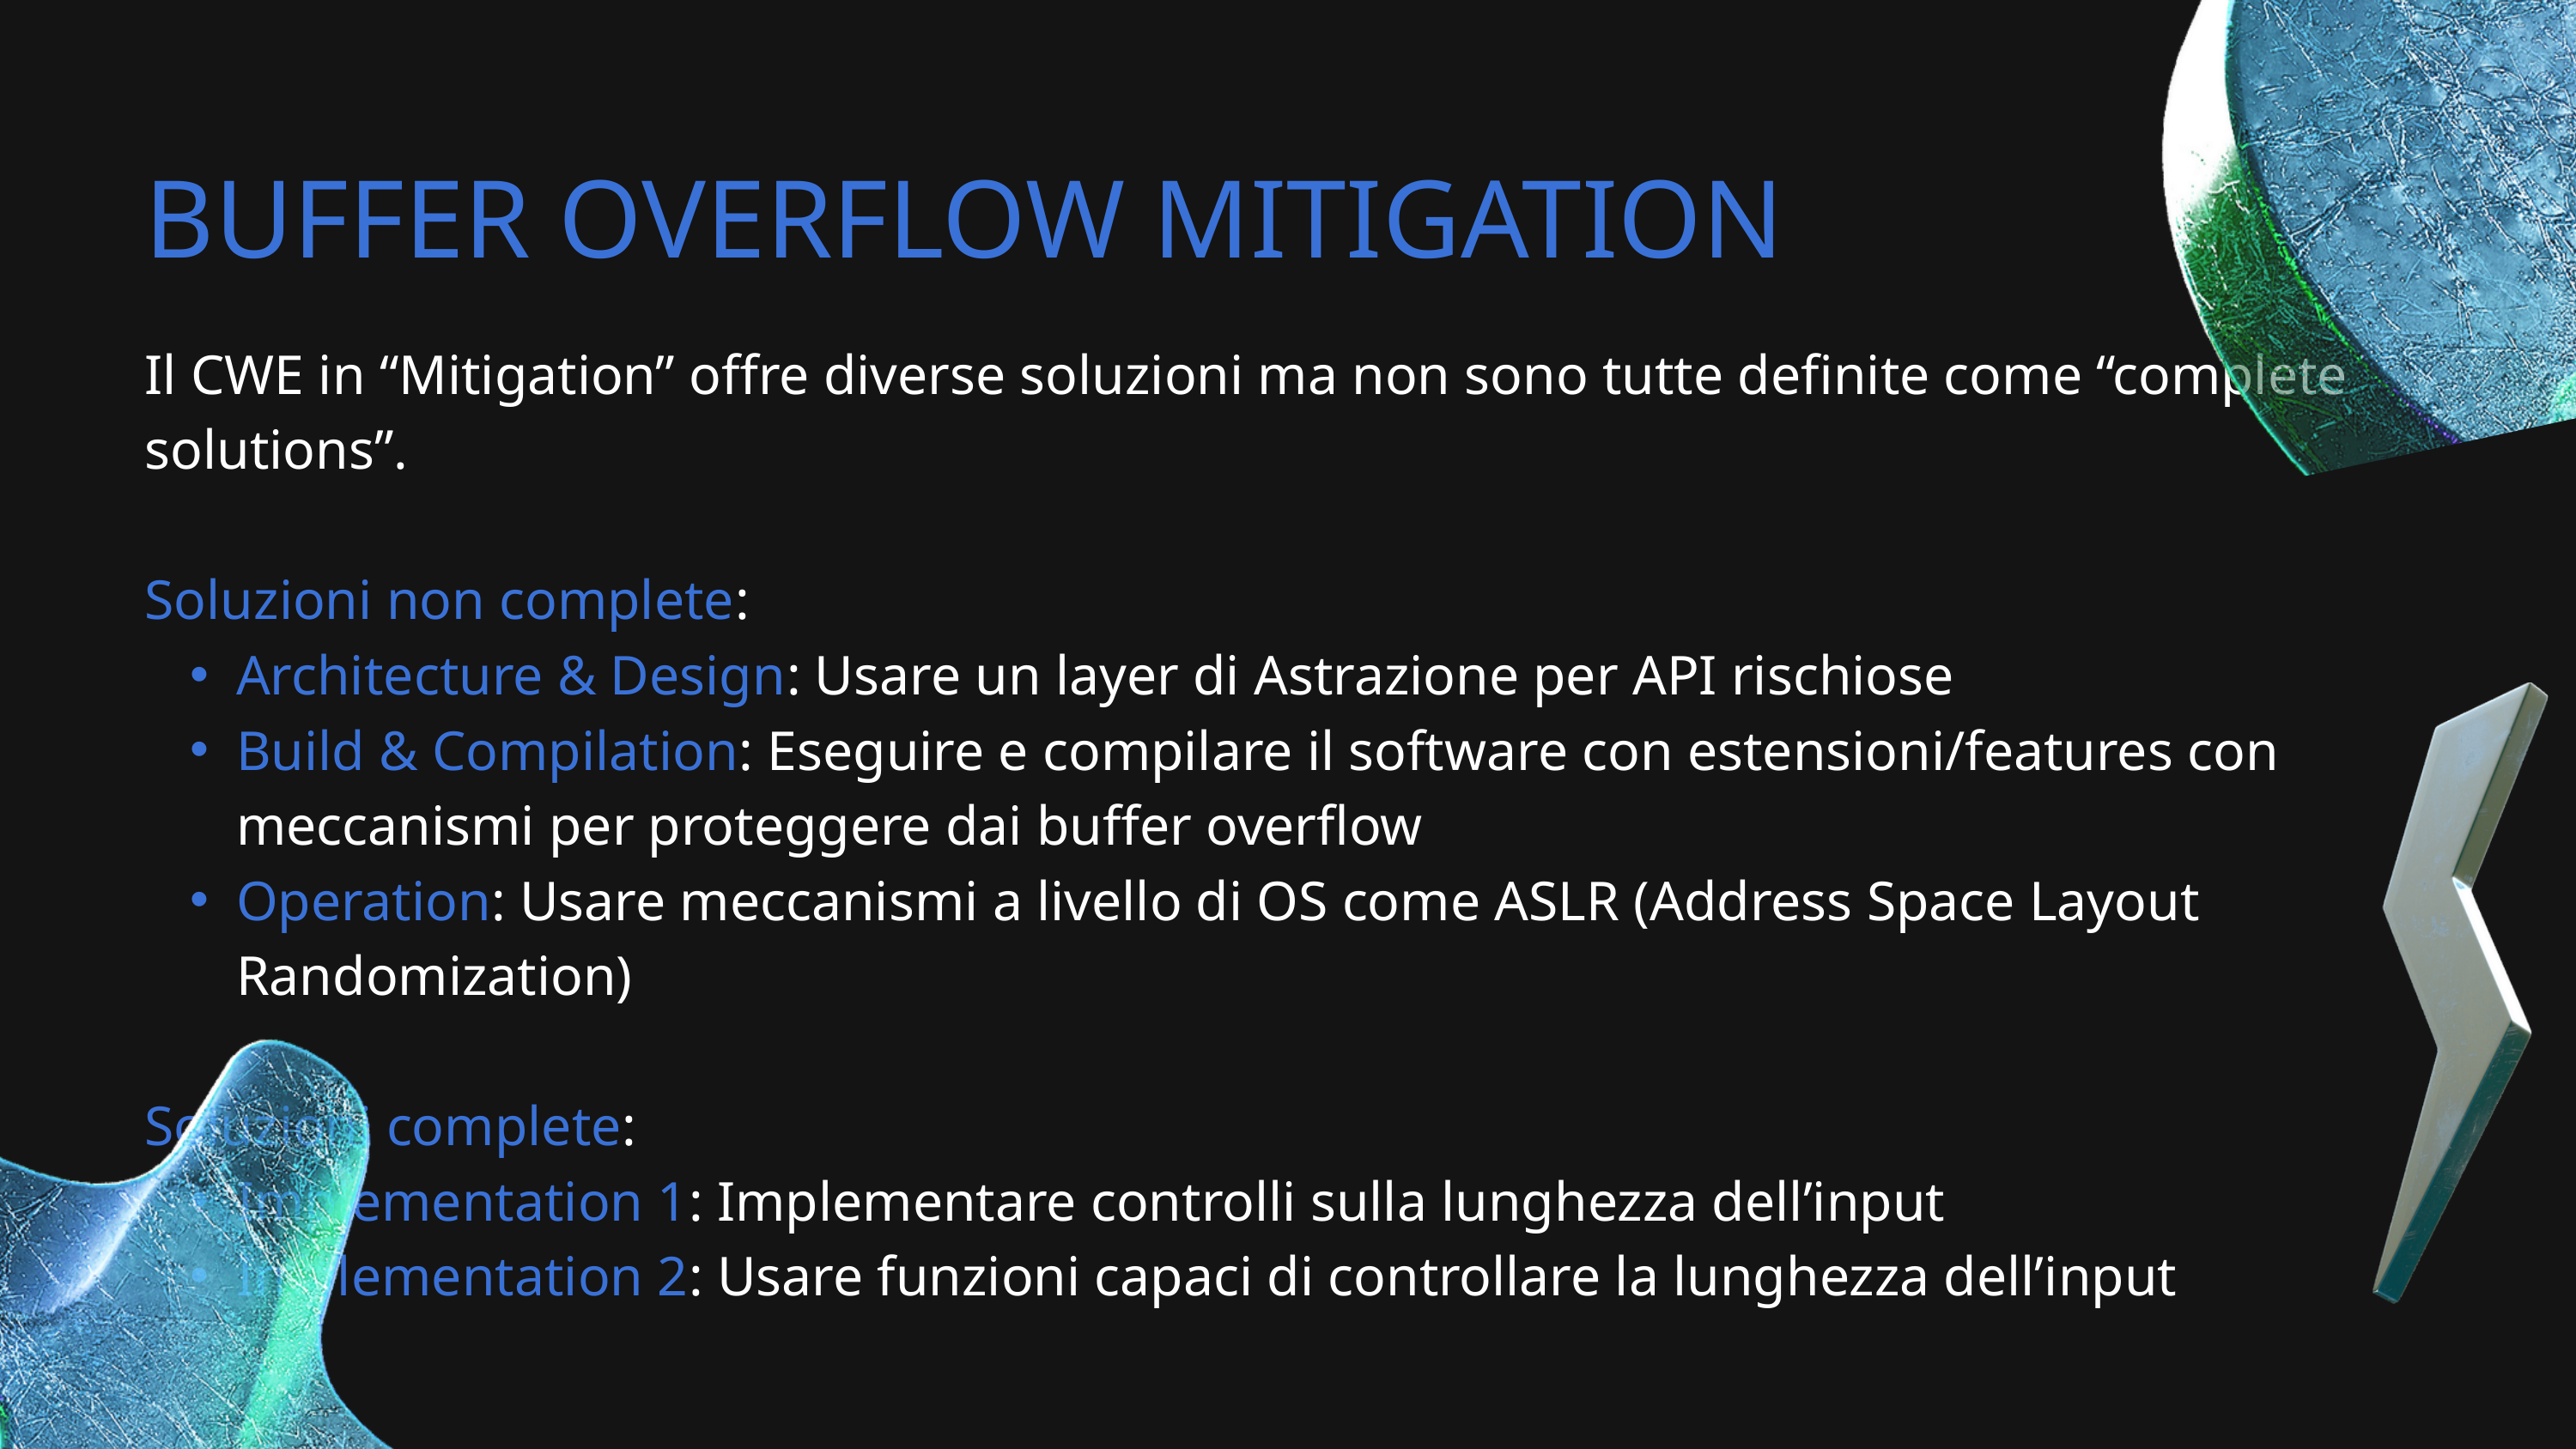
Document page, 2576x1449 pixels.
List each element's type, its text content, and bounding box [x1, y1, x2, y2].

text_box [0, 854, 752, 1449]
text_box [1641, 0, 2576, 591]
text_box BUFFER OVERFLOW MITIGATION [144, 129, 1700, 279]
text_box Il CWE in “Mitigation” offre diverse soluzioni ma non sono tutte definite come “complete solutions”. Soluzioni non complete: Architecture & Design: Usare un layer di Astrazione per API rischiose Build & Compilation: Eseguire e compilare il software con estensioni/features con meccanismi per proteggere dai buffer overflow Operation: Usare meccanismi a livello di OS come ASLR (Address Space Layout Randomization) Soluzioni complete: Implementation 1: Implementare controlli sulla lunghezza dell’input Implementation 2: Usare funzioni capaci di controllare la lunghezza dell’input [144, 330, 2432, 1307]
text_box [2372, 682, 2549, 1304]
